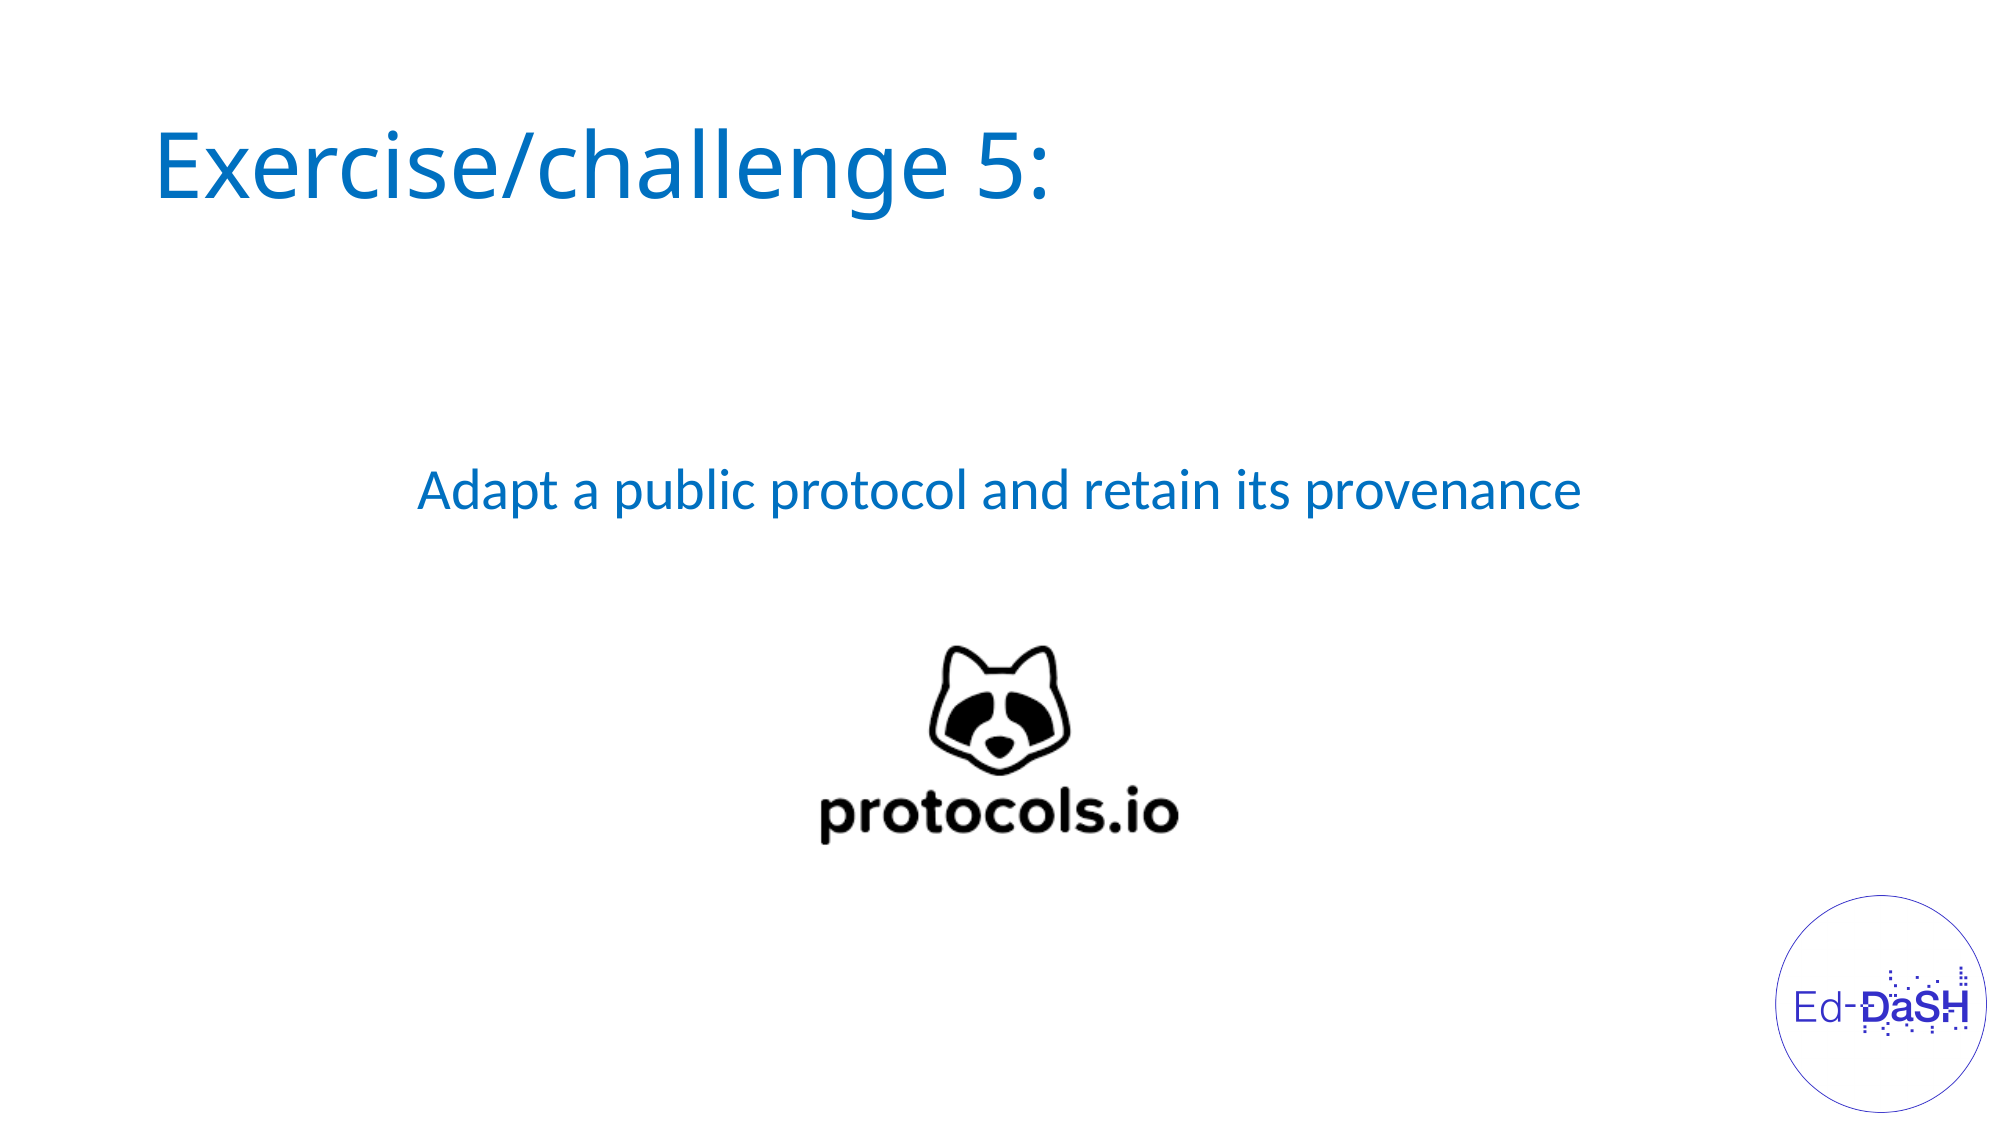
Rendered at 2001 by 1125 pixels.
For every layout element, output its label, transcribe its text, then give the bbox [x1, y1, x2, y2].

text_box Adapt a public protocol and retain its provenance [223, 304, 1777, 529]
title Exercise/challenge 5: [137, 59, 1863, 278]
picture [1775, 895, 1987, 1113]
picture [751, 621, 1249, 871]
